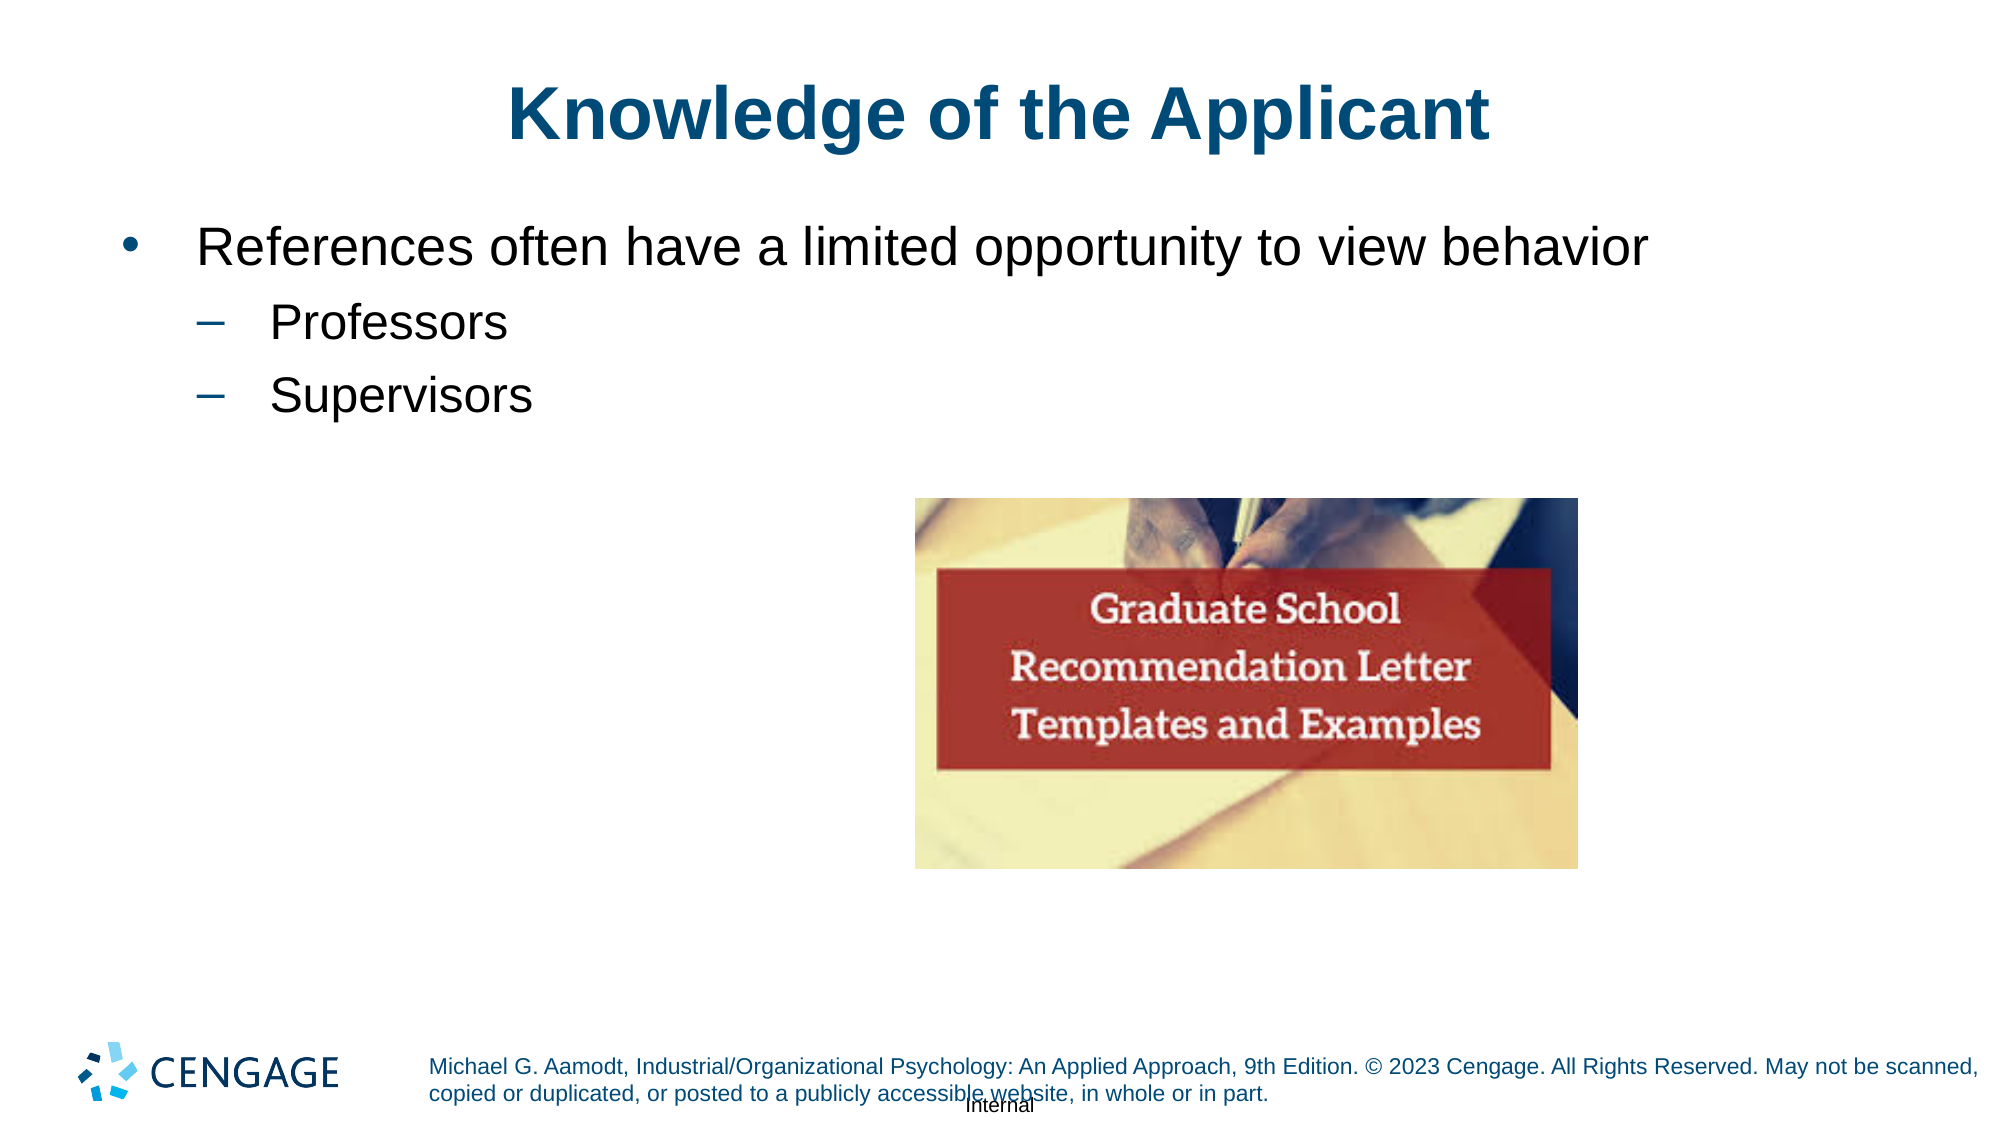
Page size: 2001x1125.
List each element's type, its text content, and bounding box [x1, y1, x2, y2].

list References often have a limited opportunity to view behavior Professors Supervisors [121, 211, 1880, 1000]
picture [78, 1042, 338, 1101]
title Knowledge of the Applicant [137, 34, 1863, 196]
picture [915, 498, 1578, 869]
